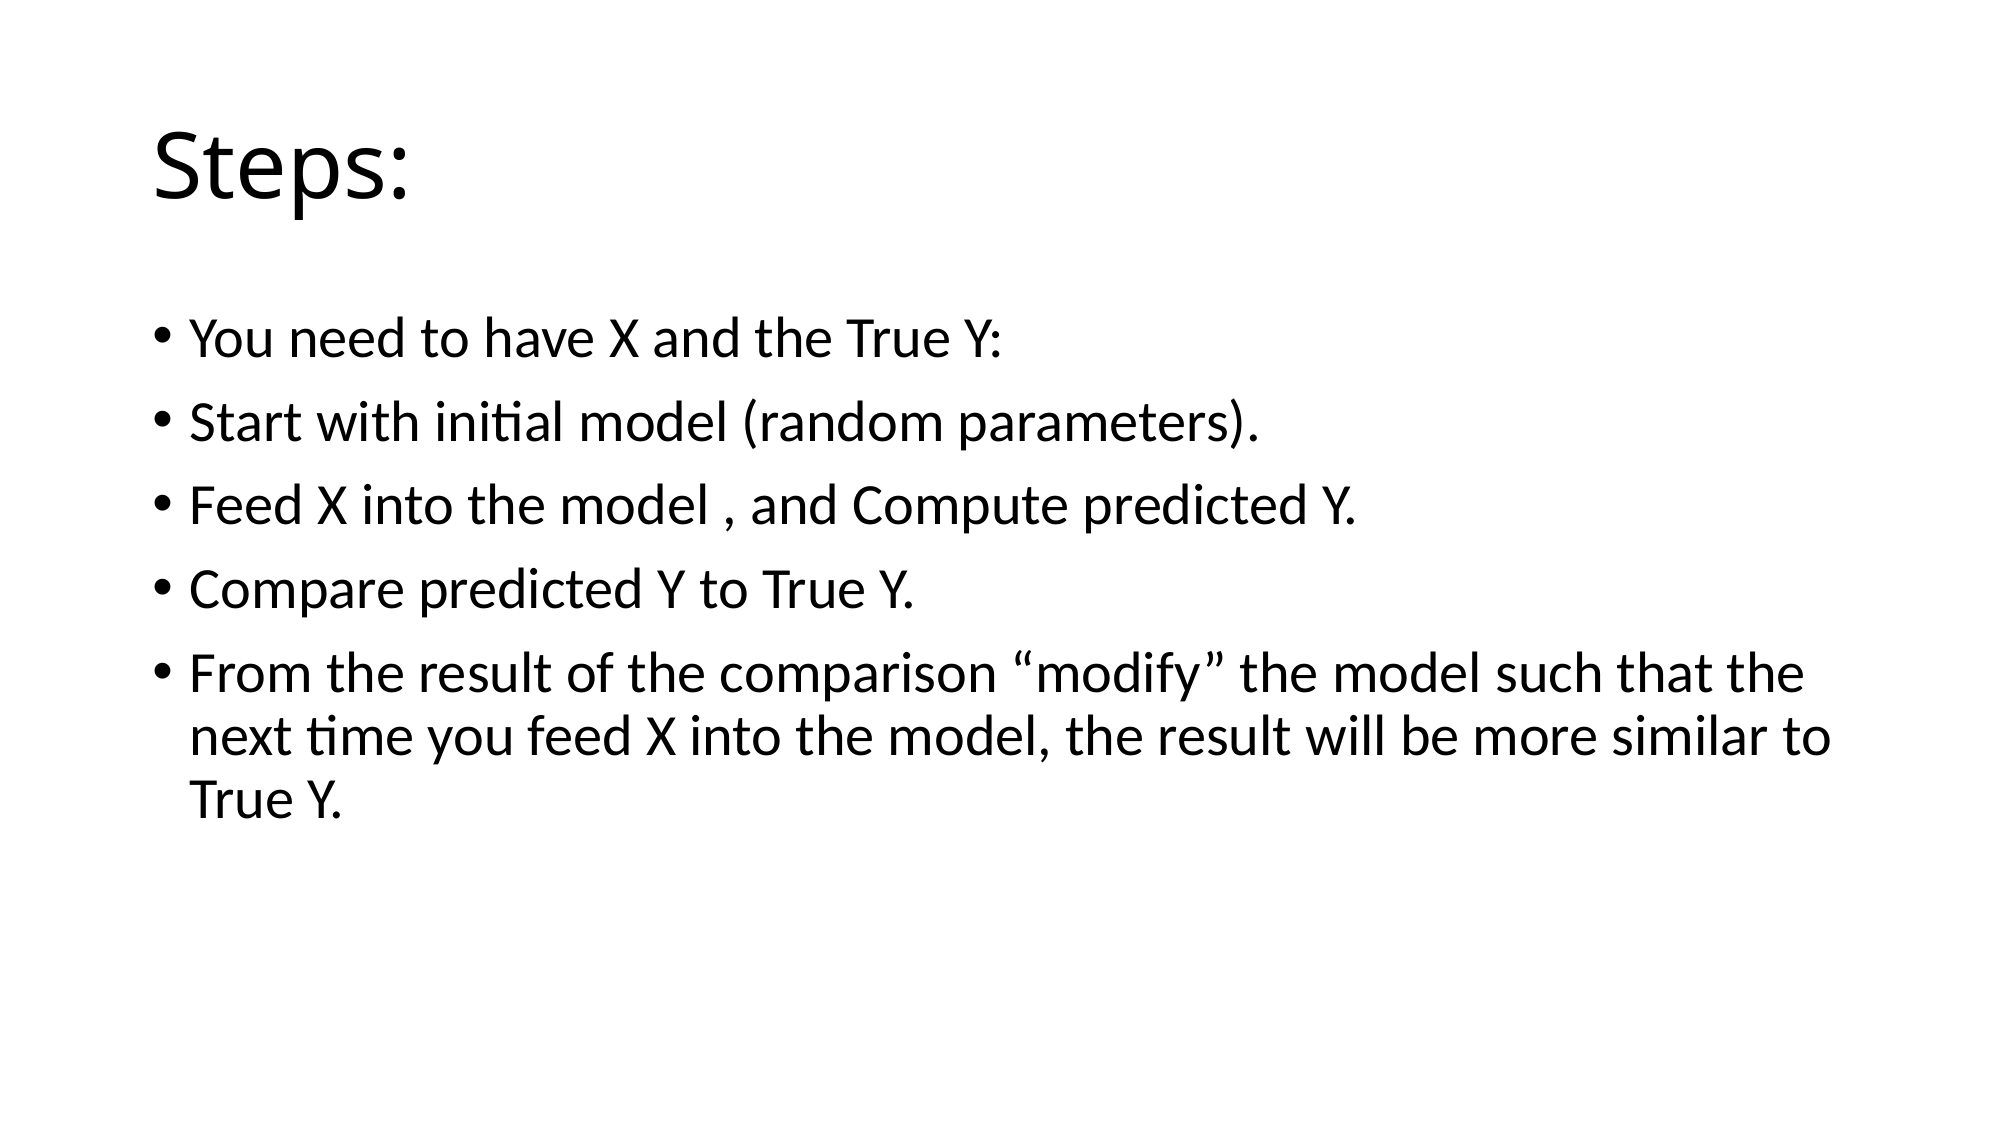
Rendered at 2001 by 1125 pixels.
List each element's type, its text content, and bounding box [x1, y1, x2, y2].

title Steps: [137, 59, 1863, 278]
list You need to have X and the True Y: Start with initial model (random parameters). Feed X into the model , and Compute predicted Y. Compare predicted Y to True Y. From the result of the comparison “modify” the model such that the next time you feed X into the model, the result will be more similar to True Y. [137, 299, 1863, 1014]
